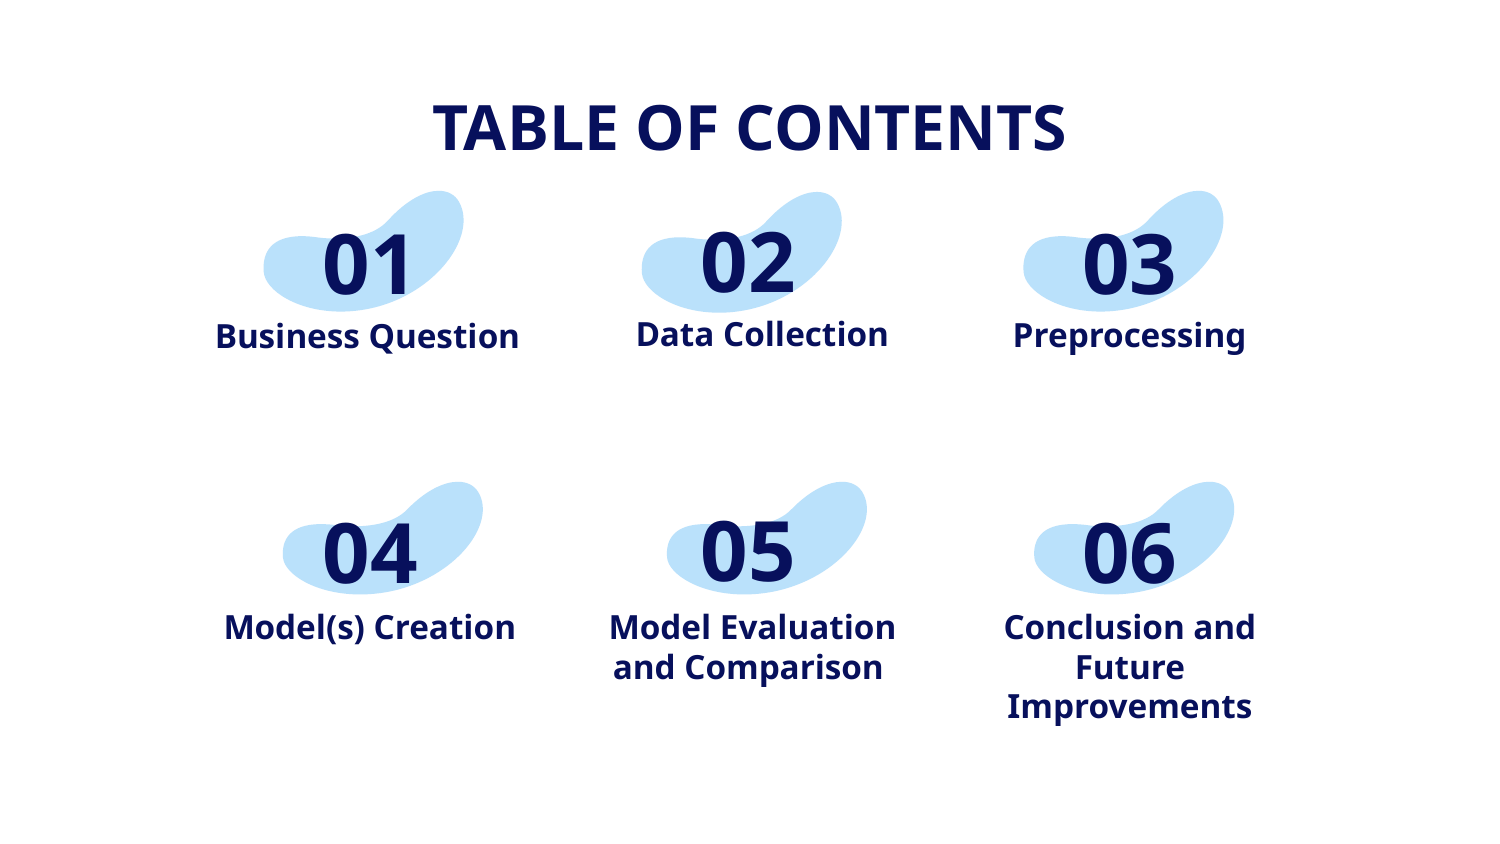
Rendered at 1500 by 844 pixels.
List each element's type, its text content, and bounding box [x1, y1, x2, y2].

text_box Preprocessing [932, 299, 1328, 373]
text_box 06 [946, 498, 1314, 603]
text_box 05 [564, 494, 933, 603]
text_box Model Evaluation and Comparison [564, 603, 933, 664]
text_box Model(s) Creation [172, 591, 564, 664]
text_box Data Collection [578, 316, 932, 371]
text_box Conclusion and Future Improvements [946, 603, 1314, 775]
text_box Business Question [183, 299, 552, 373]
text_box 03 [946, 207, 1314, 316]
title TABLE OF CONTENTS [75, 72, 1425, 153]
text_box 02 [564, 202, 933, 316]
text_box 01 [186, 206, 554, 316]
text_box 04 [186, 498, 554, 603]
